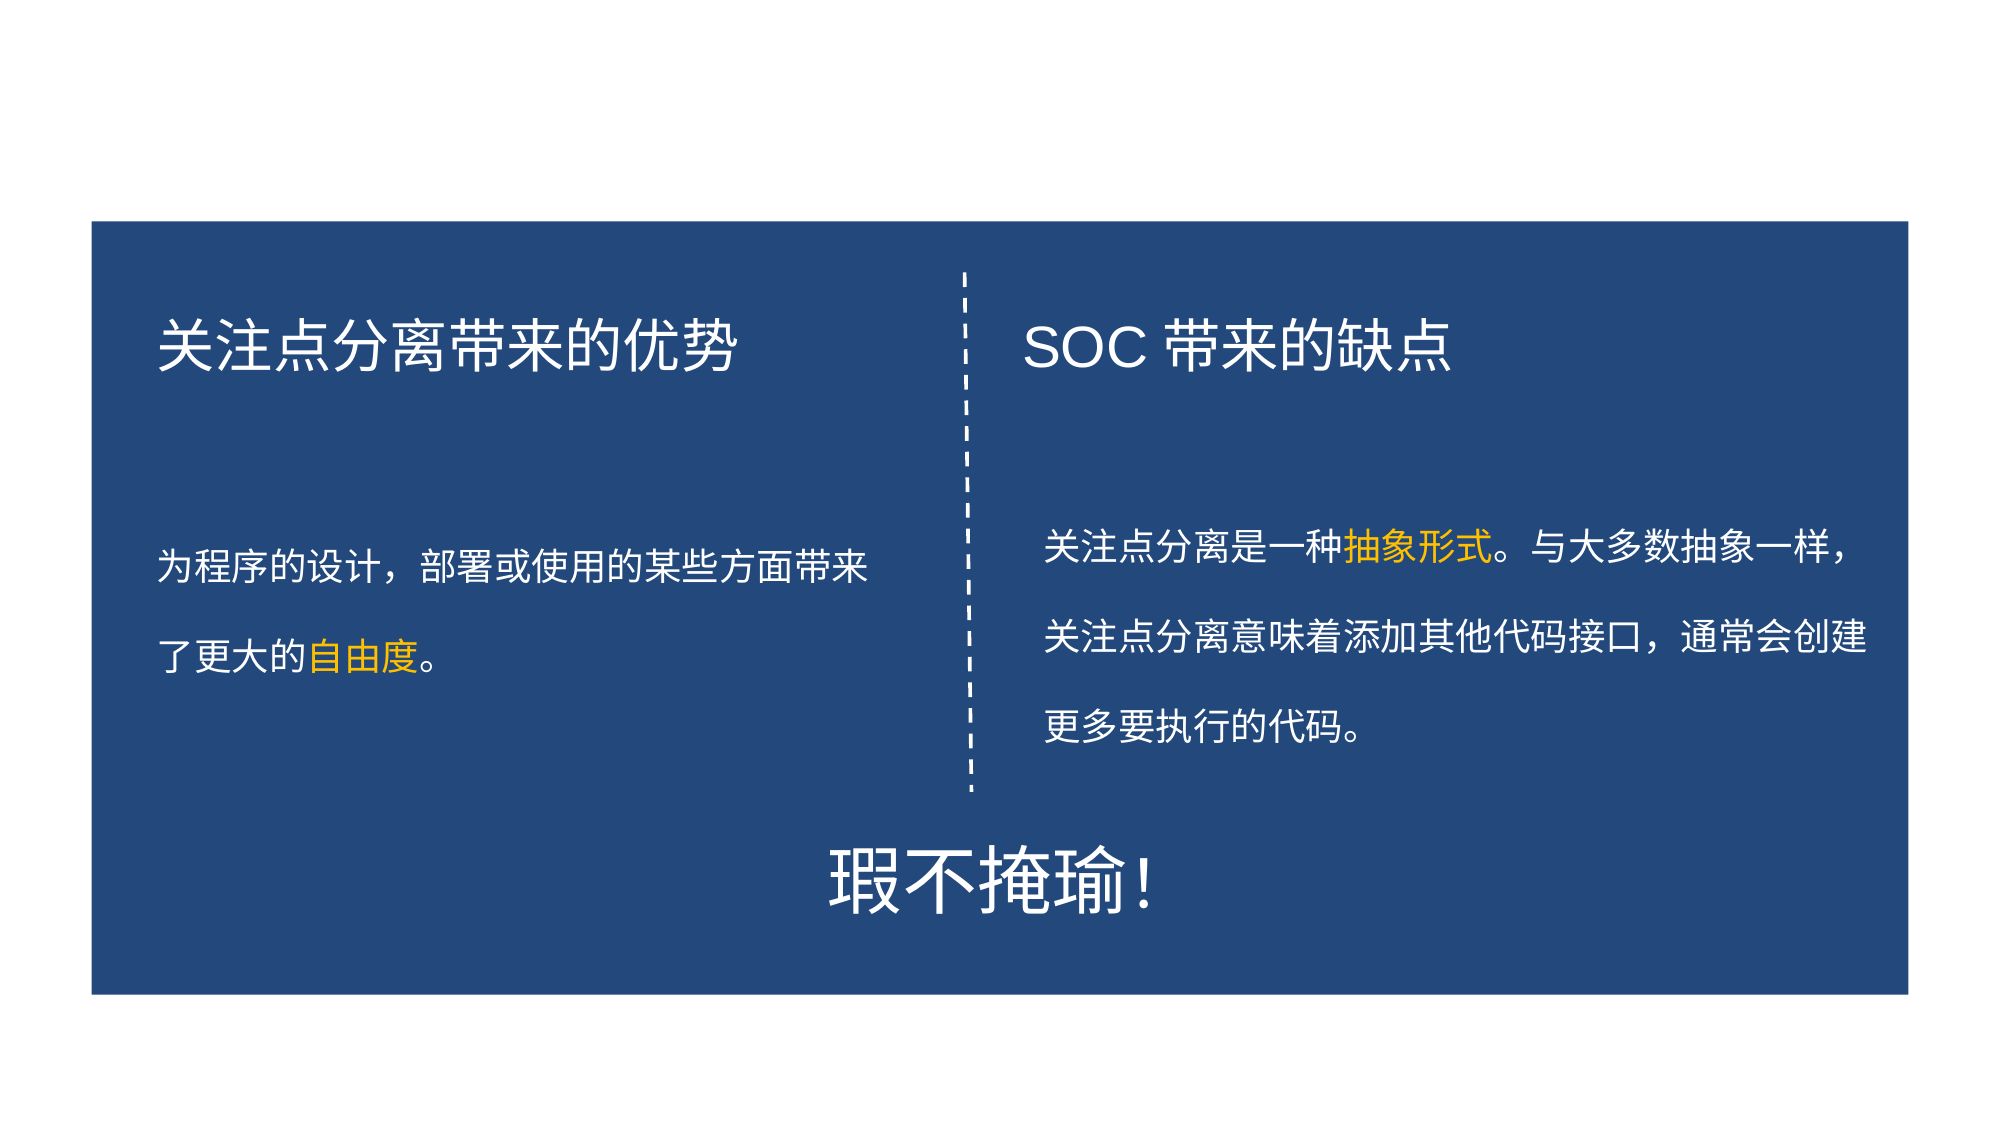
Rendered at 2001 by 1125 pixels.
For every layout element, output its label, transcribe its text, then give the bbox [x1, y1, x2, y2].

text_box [964, 272, 972, 792]
text_box 为程序的设计，部署或使用的某些方面带来了更大的自由度。 [141, 490, 893, 686]
text_box [91, 220, 1909, 996]
text_box 关注点分离带来的优势 [142, 301, 952, 387]
text_box 瑕不掩瑜！ [812, 826, 1245, 932]
text_box 关注点分离是一种抽象形式。与大多数抽象一样，关注点分离意味着添加其他代码接口，通常会创建更多要执行的代码。 [1028, 470, 1890, 756]
text_box SOC带来的缺点 [1007, 301, 1873, 387]
